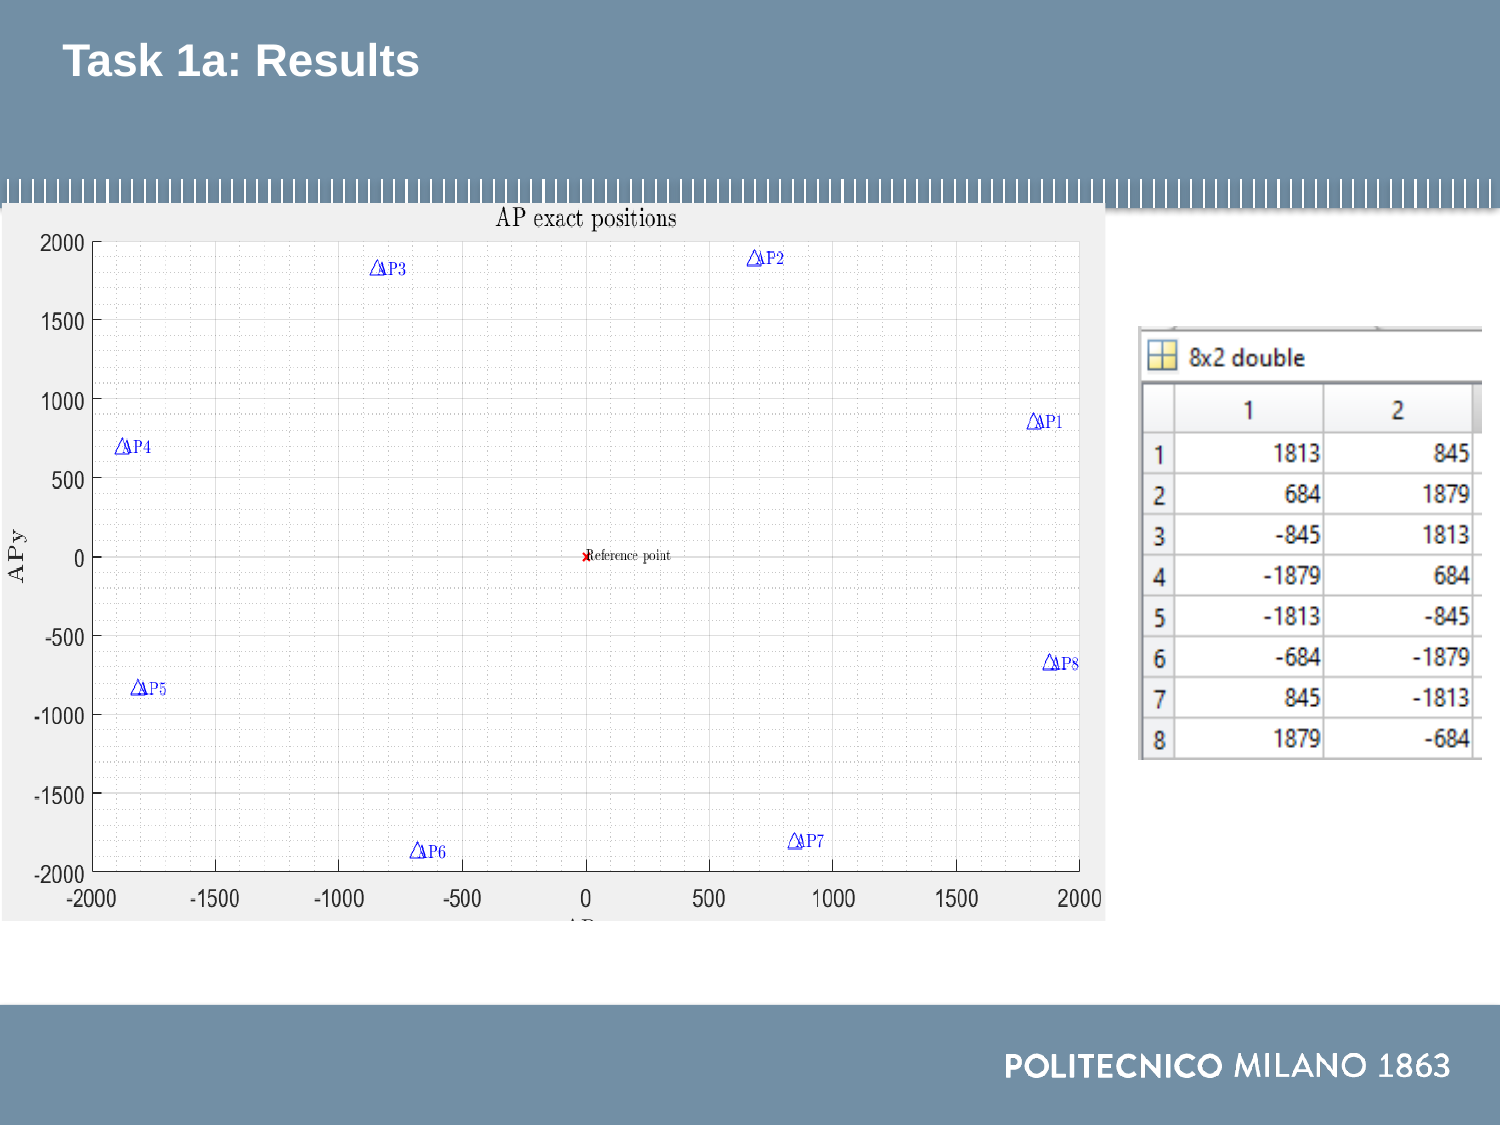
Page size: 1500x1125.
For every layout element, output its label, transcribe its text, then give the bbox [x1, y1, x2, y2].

picture [1, 203, 1106, 921]
picture [999, 1041, 1456, 1089]
picture [1138, 326, 1482, 760]
title Task 1a: Results [47, 22, 1455, 161]
